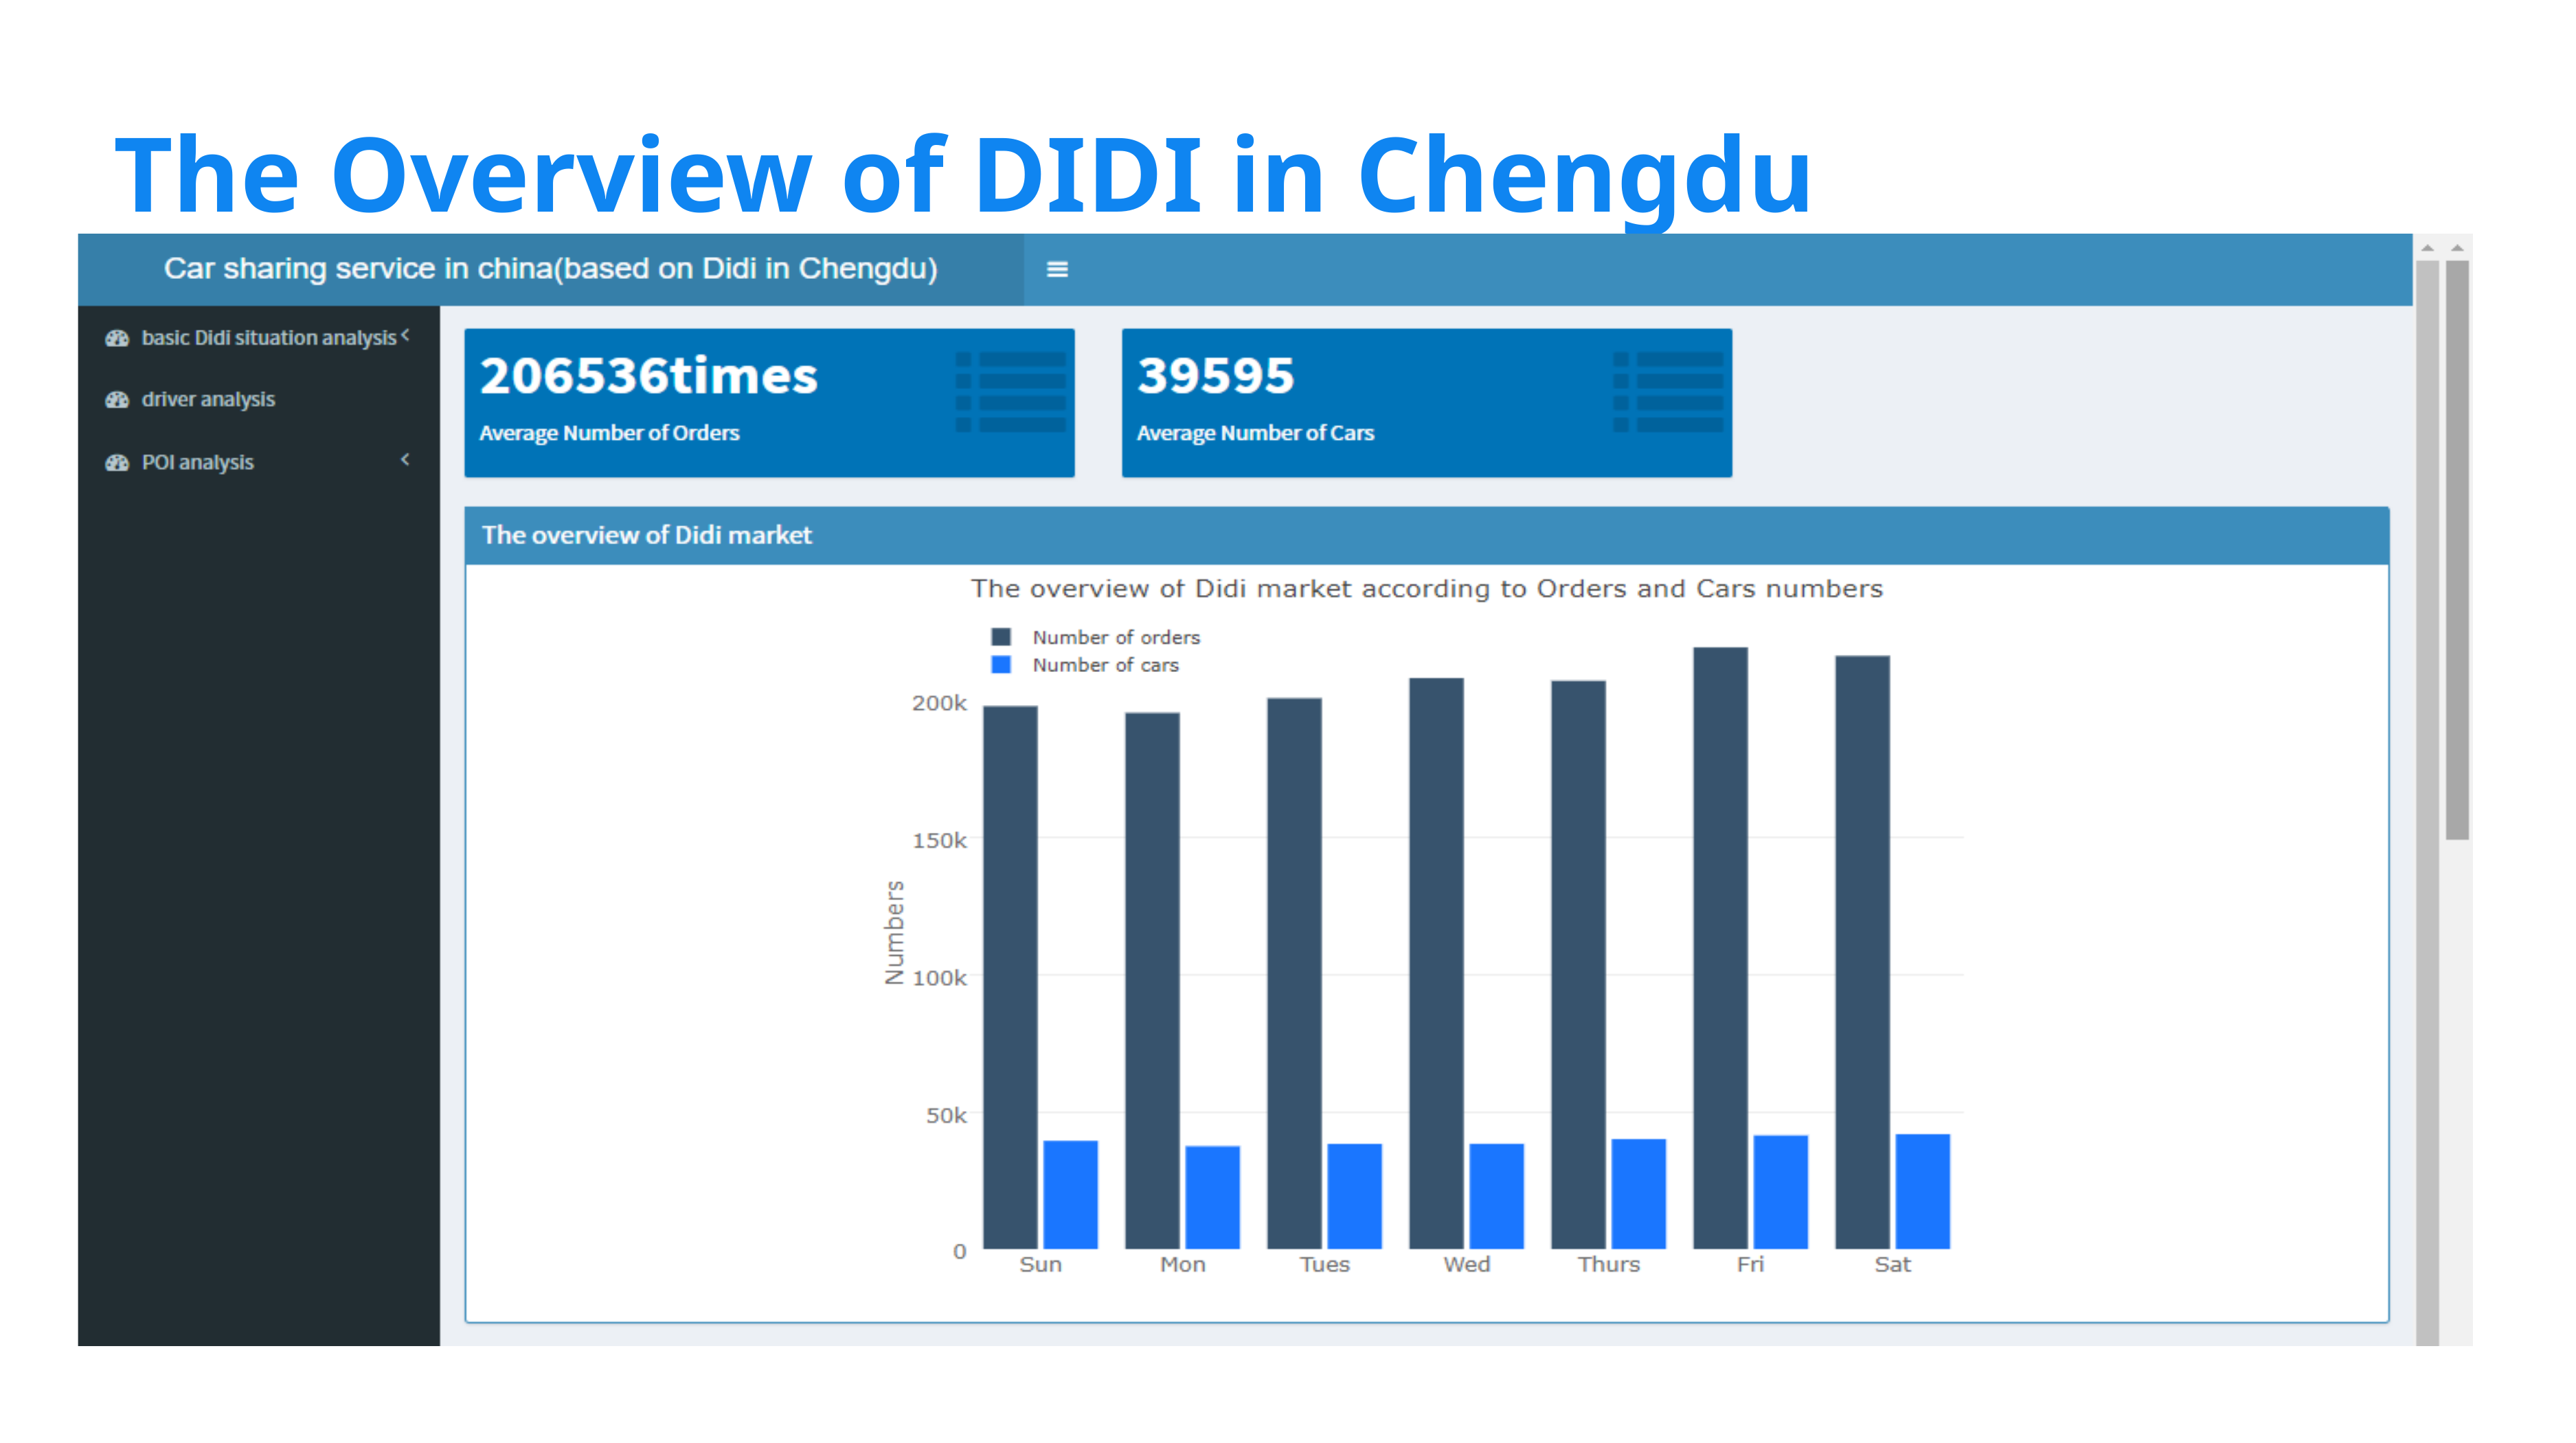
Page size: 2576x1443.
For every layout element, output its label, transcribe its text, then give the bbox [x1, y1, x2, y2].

picture [78, 234, 2473, 1346]
text_box The Overview of DIDI in Chengdu [103, 42, 1827, 234]
